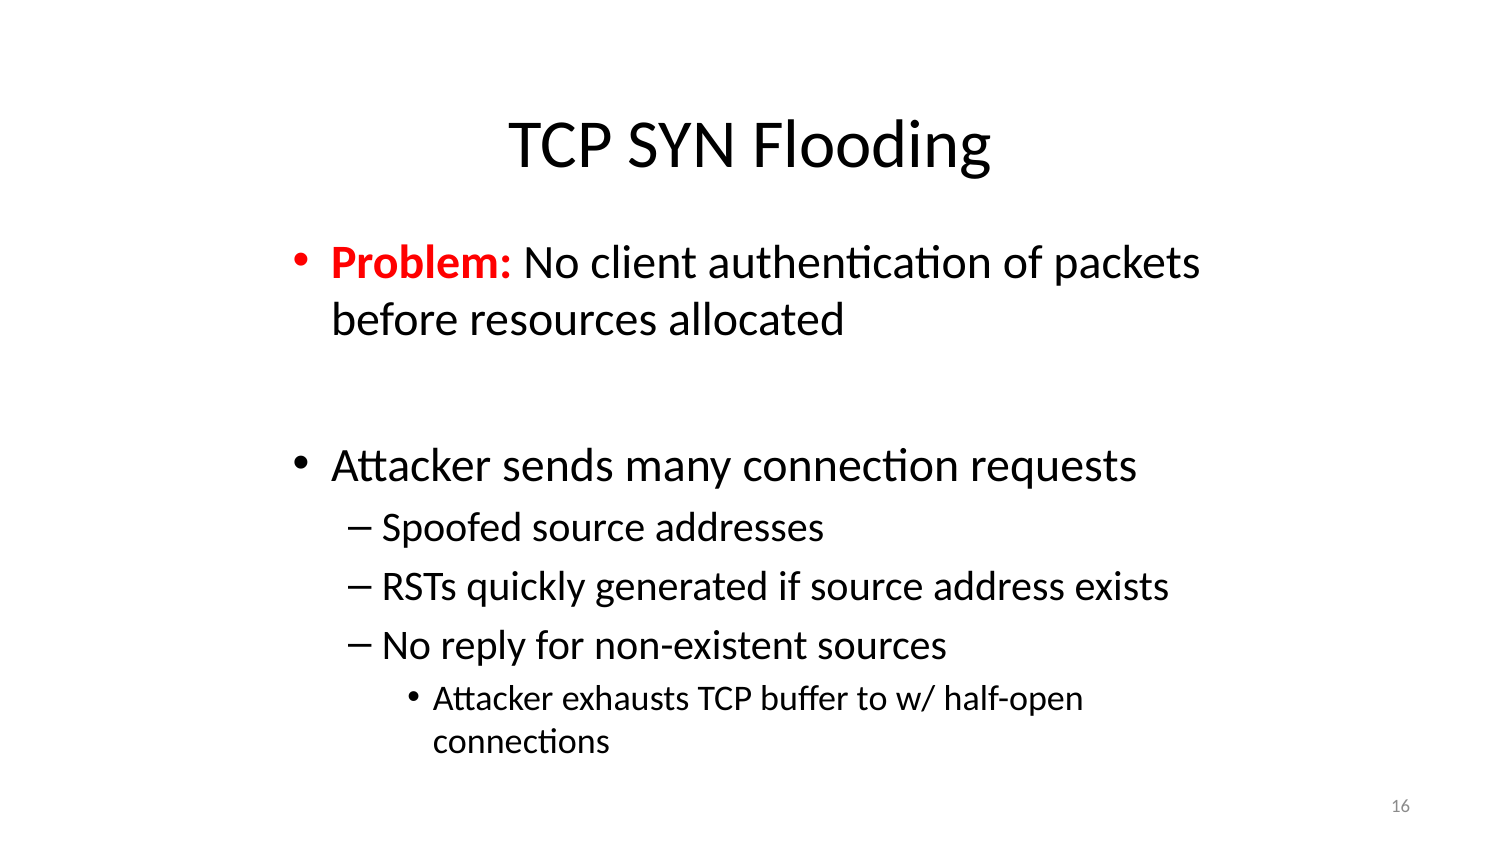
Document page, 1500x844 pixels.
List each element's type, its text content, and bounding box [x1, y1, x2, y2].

list Problem: No client authentication of packets before resources allocated Attacker sends many connection requests Spoofed source addresses RSTs quickly generated if source address exists No reply for non-existent sources Attacker exhausts TCP buffer to w/ half-open connections [270, 225, 1231, 767]
slide_number 16 [1074, 782, 1425, 827]
title TCP SYN Flooding [270, 64, 1231, 217]
